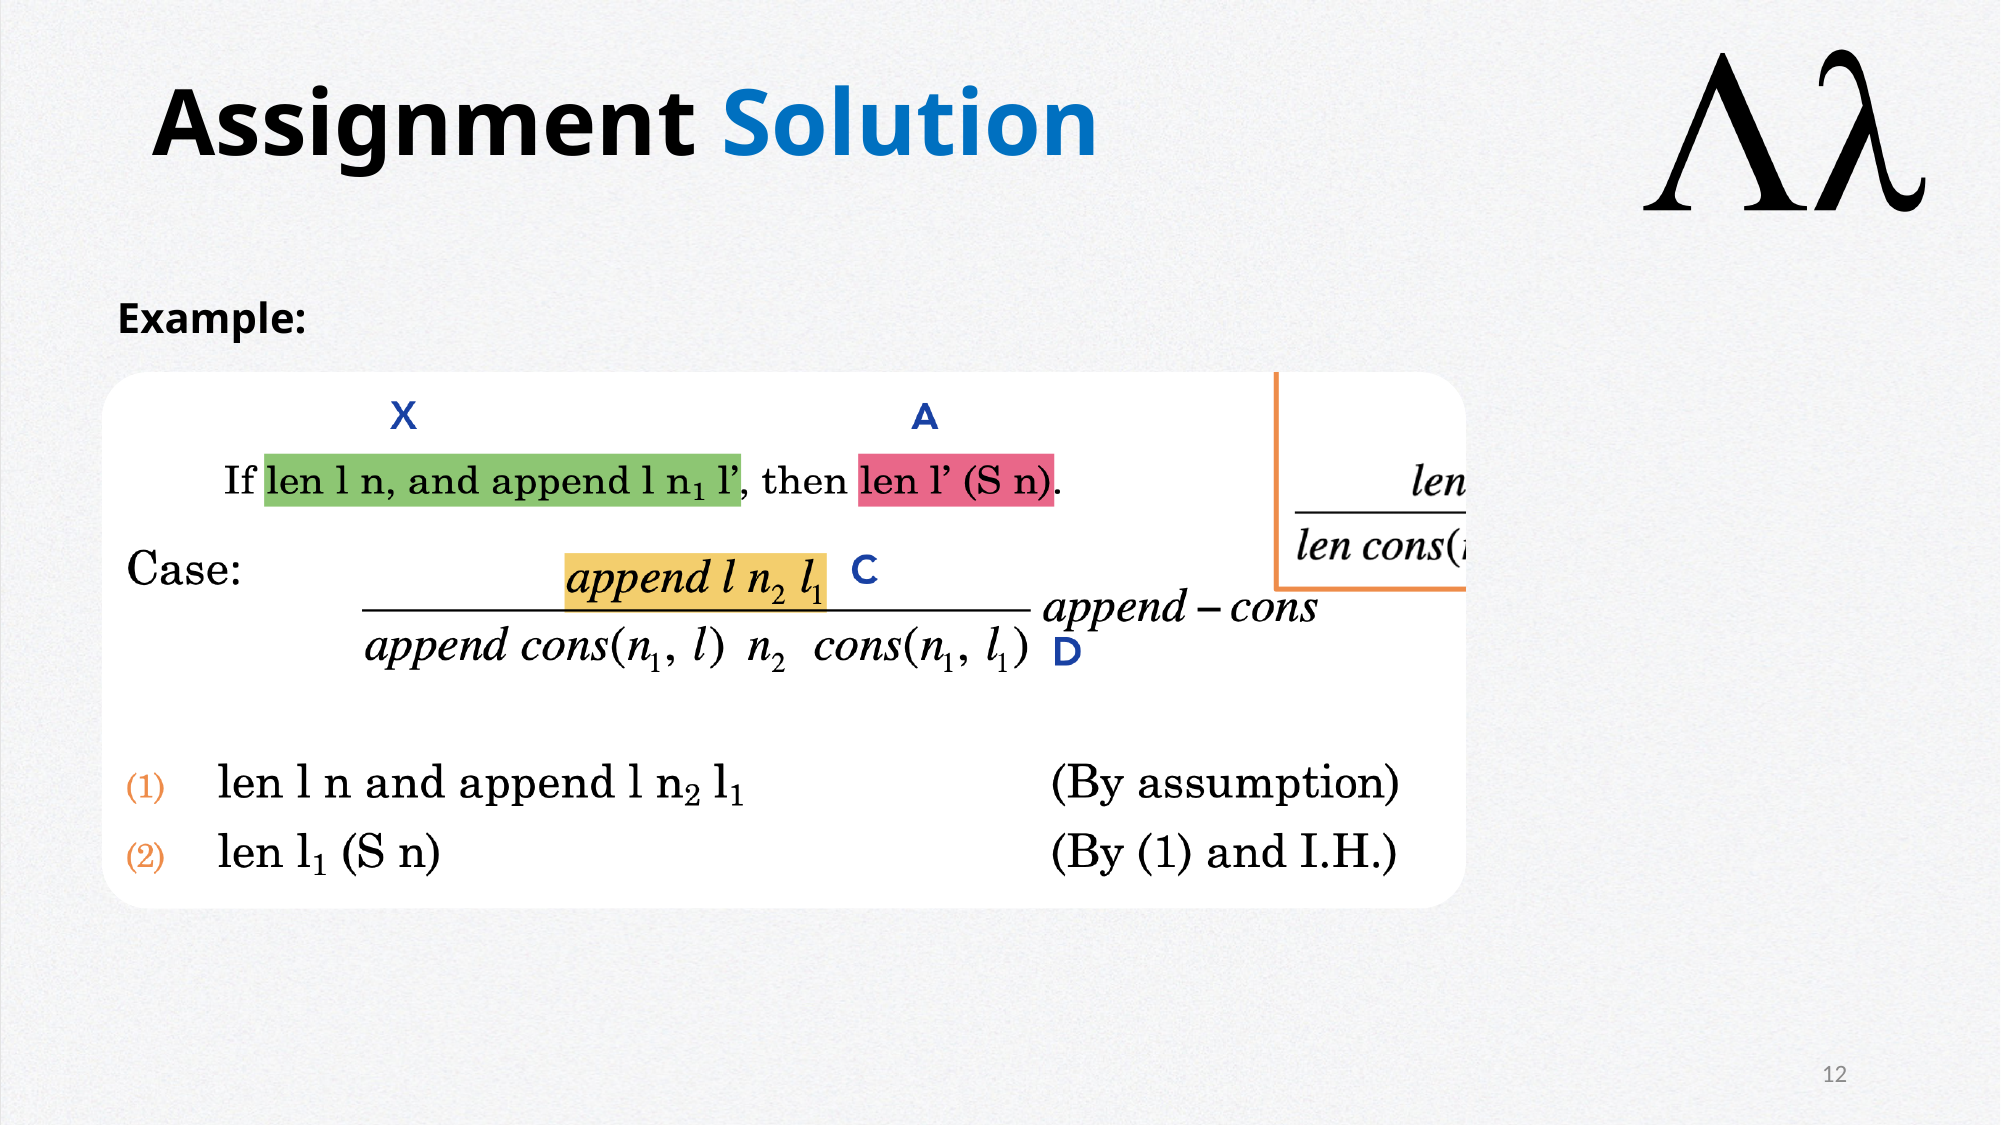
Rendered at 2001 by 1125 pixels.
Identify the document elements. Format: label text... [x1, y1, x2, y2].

title Assignment Solution [137, 17, 1863, 235]
picture [0, 0, 2001, 1125]
slide_number 11 [1412, 1042, 1863, 1103]
list Example: [101, 290, 1780, 743]
